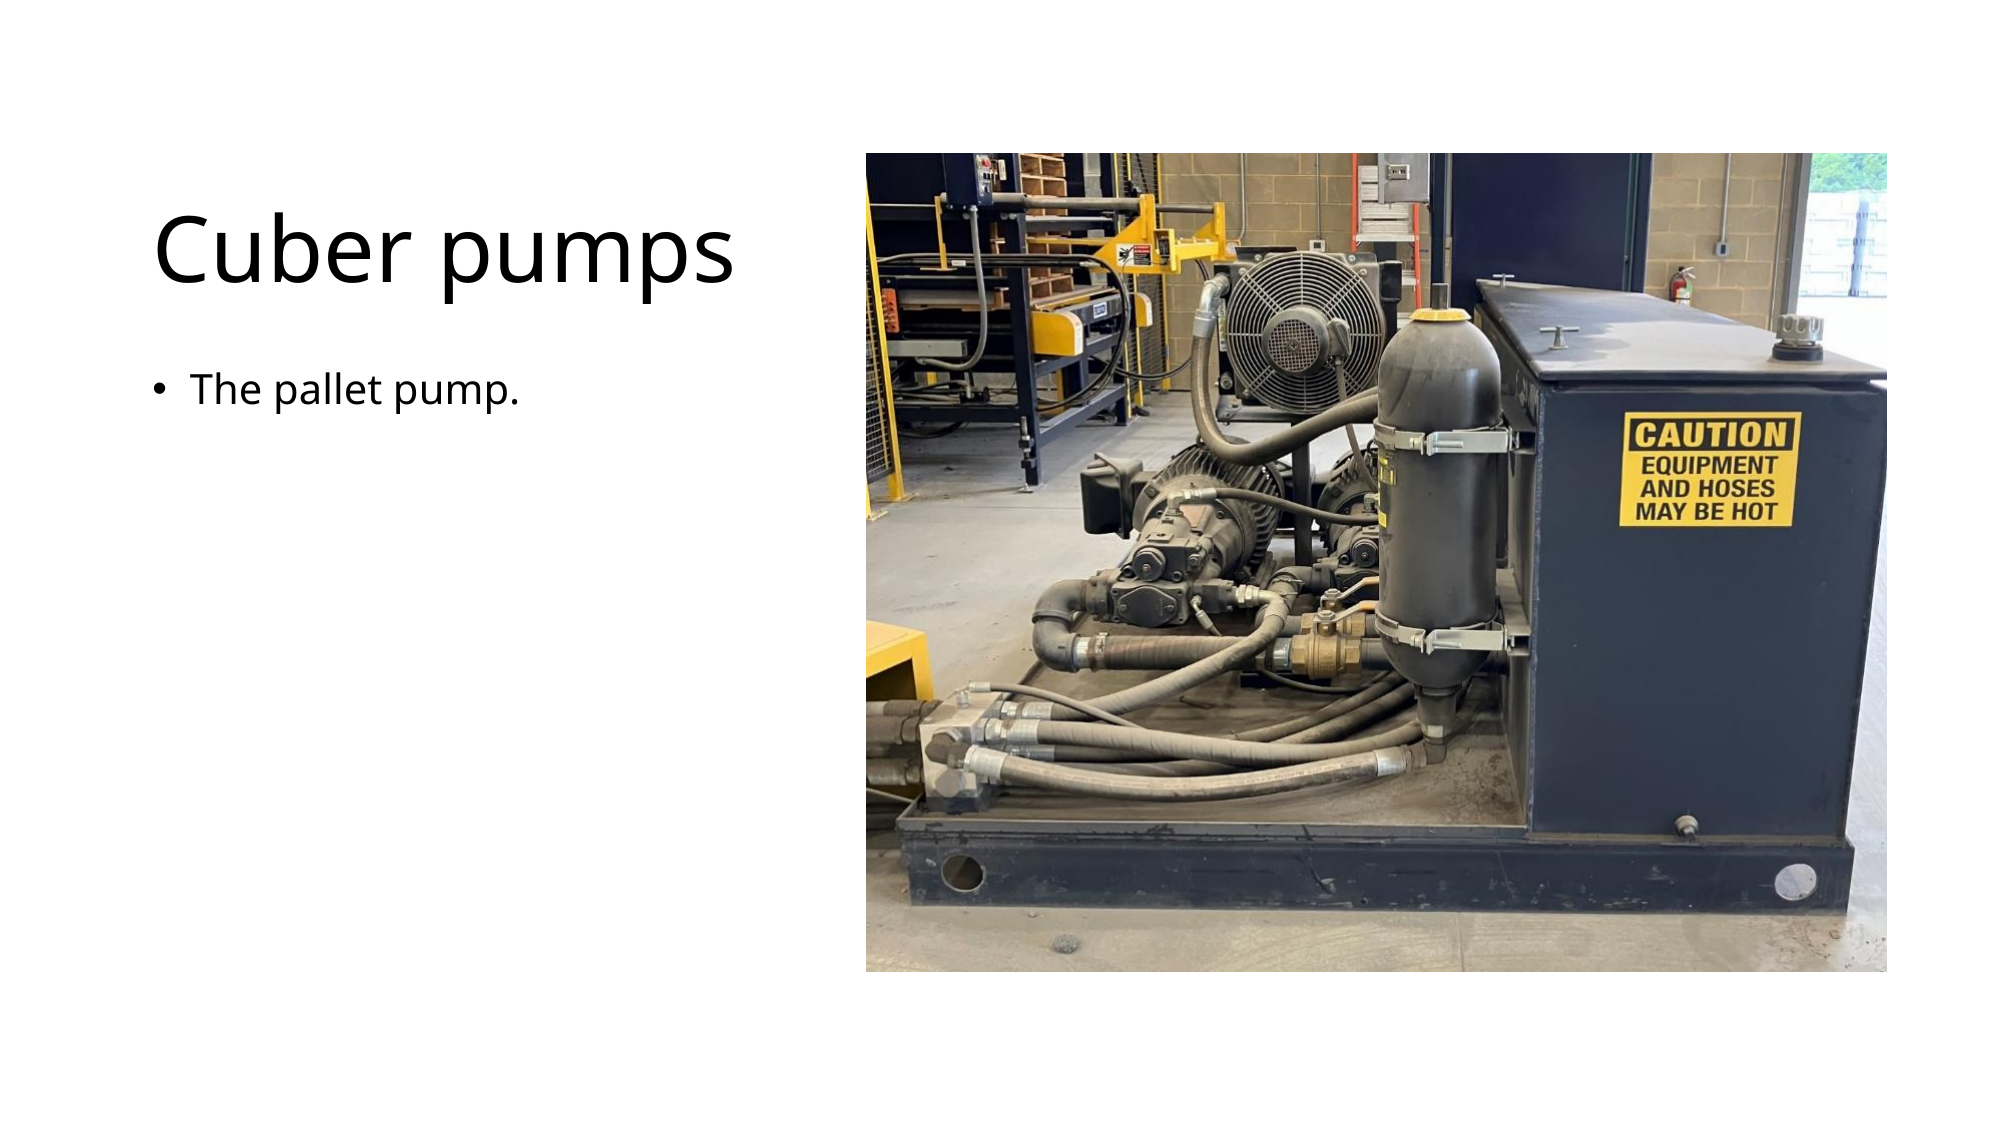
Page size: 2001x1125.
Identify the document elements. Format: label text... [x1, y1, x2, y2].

list The pallet pump. [137, 361, 776, 944]
picture [865, 153, 1887, 972]
title Cuber pumps [137, 105, 847, 401]
